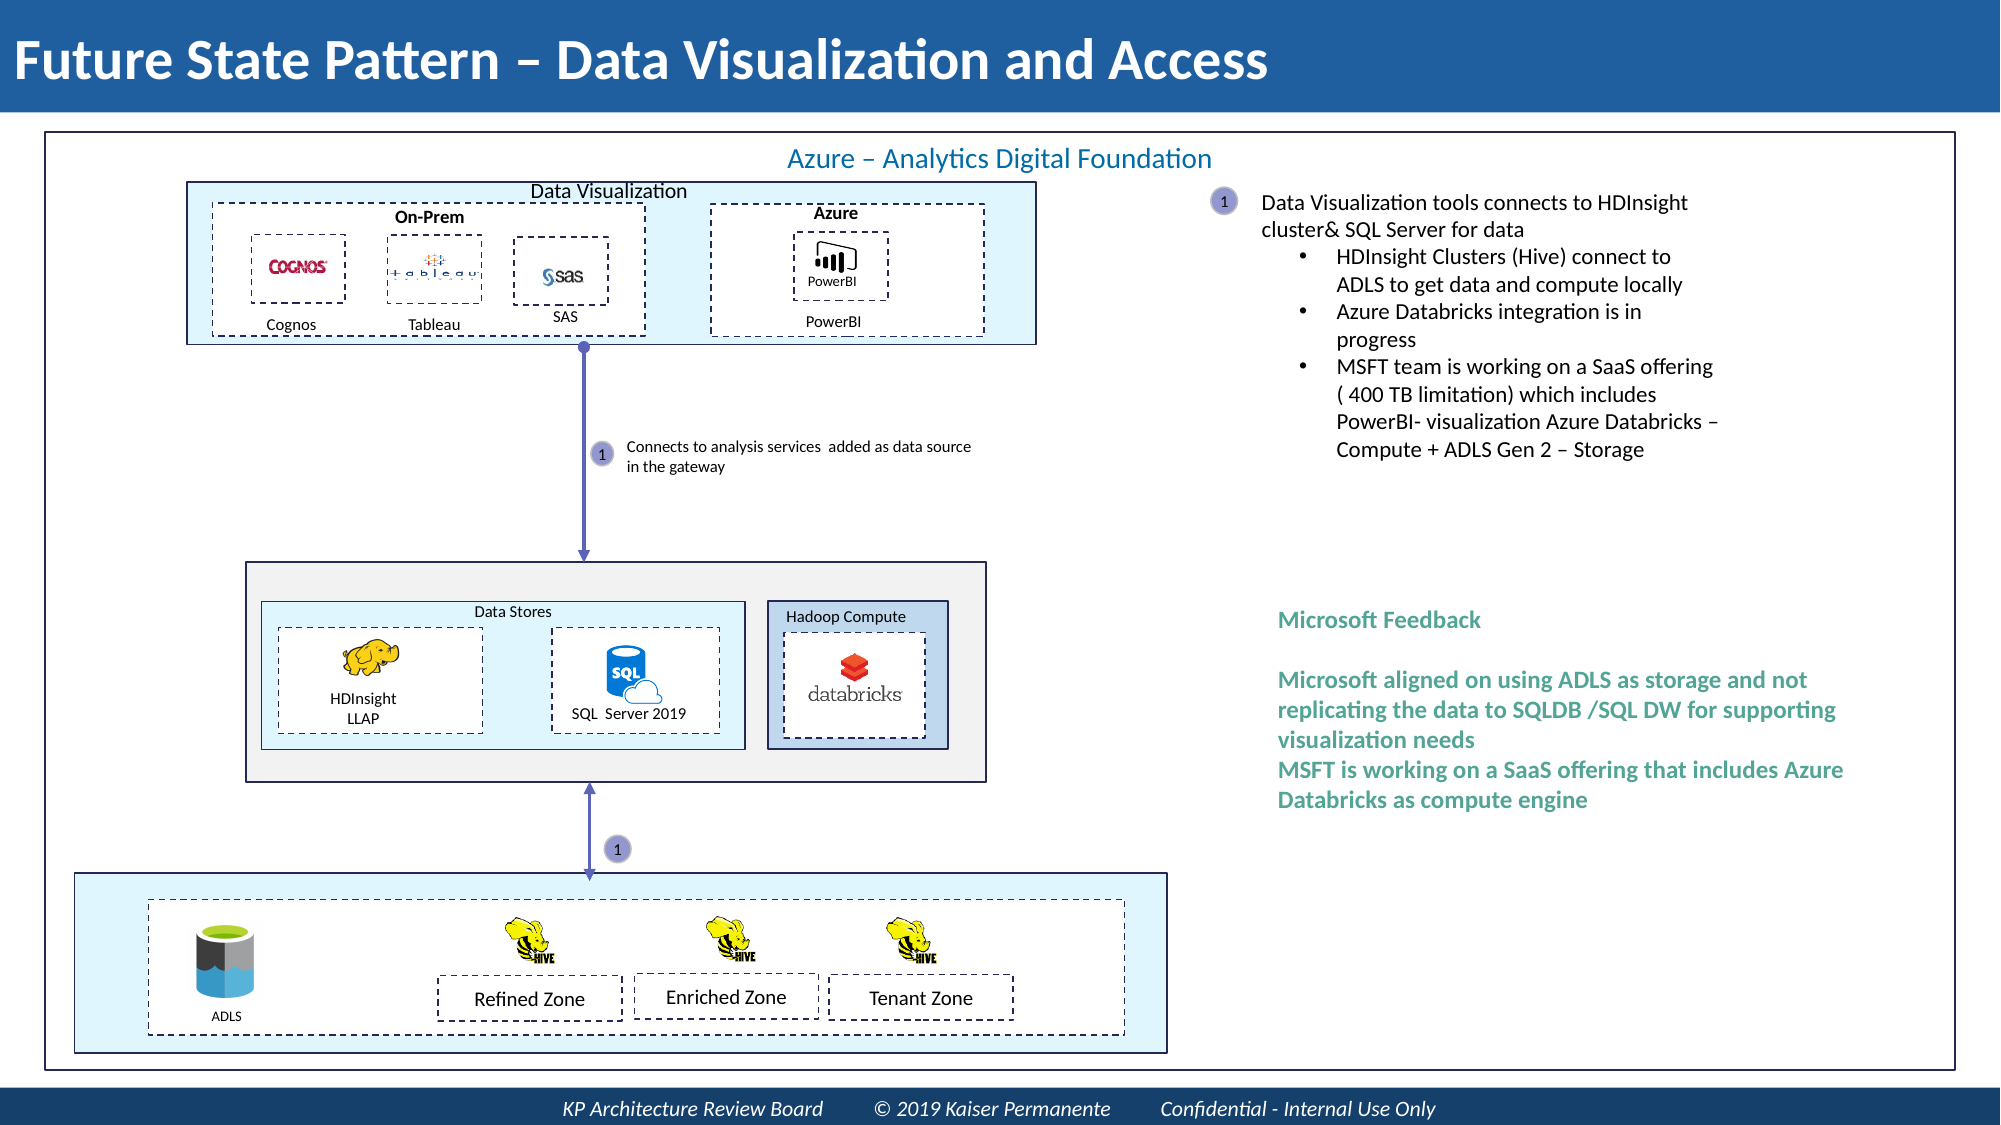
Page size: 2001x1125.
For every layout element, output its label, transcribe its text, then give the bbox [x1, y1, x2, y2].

text_box Connects to analysis services added as data source in the gateway [626, 435, 977, 476]
picture [605, 645, 664, 704]
picture [862, 912, 960, 968]
text_box Hadoop Compute [786, 605, 938, 626]
picture [808, 653, 903, 701]
text_box SAS [519, 306, 612, 327]
text_box PowerBI [770, 311, 897, 332]
text_box Cognos [245, 313, 338, 335]
text_box 1 [604, 840, 632, 863]
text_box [148, 899, 1125, 1036]
text_box [385, 233, 483, 253]
text_box On-Prem [383, 204, 476, 227]
picture [269, 259, 328, 274]
text_box HDInsight LLAP [300, 687, 427, 728]
text_box Data Visualization [530, 176, 745, 203]
text_box [249, 233, 347, 305]
title Future State Pattern – Data Visualization and Access [0, 0, 2000, 113]
text_box [550, 626, 722, 736]
text_box [185, 180, 1038, 347]
text_box [243, 560, 988, 784]
text_box SQL Server 2019 [566, 702, 693, 723]
text_box [259, 599, 747, 751]
text_box Data Stores [474, 601, 578, 622]
text_box [766, 599, 950, 751]
text_box Data Visualization tools connects to HDInsight cluster& SQL Server for data HDInsight Clusters (Hive) connect to ADLS to get data and compute locally Azure Databricks integration is in progress MSFT team is working on a SaaS offering ( 400 TB limitation) which includes PowerBI- visualization Azure Databricks – Compute + ADLS Gen 2 – Storage [1224, 187, 1722, 600]
text_box Azure – Analytics Digital Foundation [43, 130, 1957, 1072]
text_box 1 [1210, 187, 1238, 215]
text_box [210, 201, 647, 338]
picture [329, 639, 413, 677]
picture [537, 255, 590, 299]
picture [388, 251, 481, 284]
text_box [793, 231, 889, 301]
text_box [72, 871, 1169, 1055]
text_box 1 [590, 441, 614, 466]
text_box Microsoft Feedback Microsoft aligned on using ADLS as storage and not replicating the data to SQLDB /SQL DW for supporting visualization needs MSFT is working on a SaaS offering that includes Azure Databricks as compute engine [1278, 603, 1896, 844]
text_box [276, 626, 485, 736]
text_box [385, 288, 483, 305]
text_box Azure [790, 201, 883, 224]
text_box [782, 630, 927, 740]
picture [481, 912, 579, 968]
picture [681, 910, 779, 966]
text_box [709, 202, 986, 339]
footer KP Architecture Review Board © 2019 Kaiser Permanente Confidential - Internal Use Only [0, 1087, 2000, 1125]
text_box [512, 235, 610, 307]
text_box Tableau [388, 314, 481, 335]
